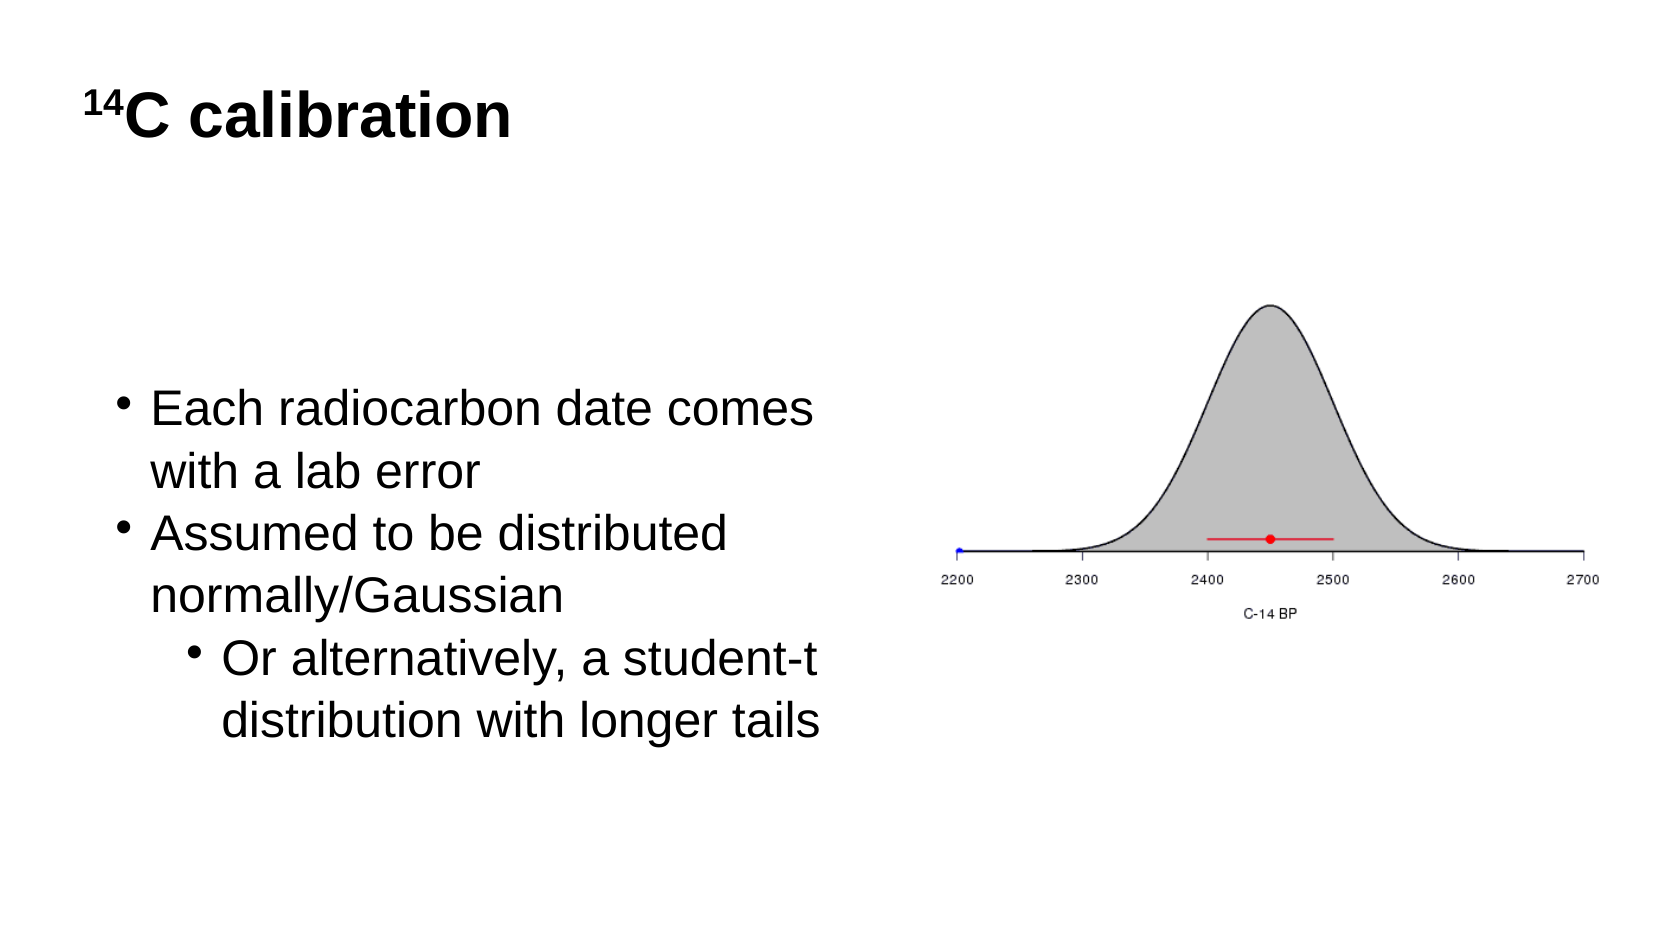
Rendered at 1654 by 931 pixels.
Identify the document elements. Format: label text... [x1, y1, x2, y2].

text_box 14C calibration [82, 55, 1570, 252]
picture [915, 264, 1626, 620]
text_box Each radiocarbon date comes with a lab error Assumed to be distributed normally/Gaussian Or alternatively, a student-t distribution with longer tails [114, 373, 856, 826]
